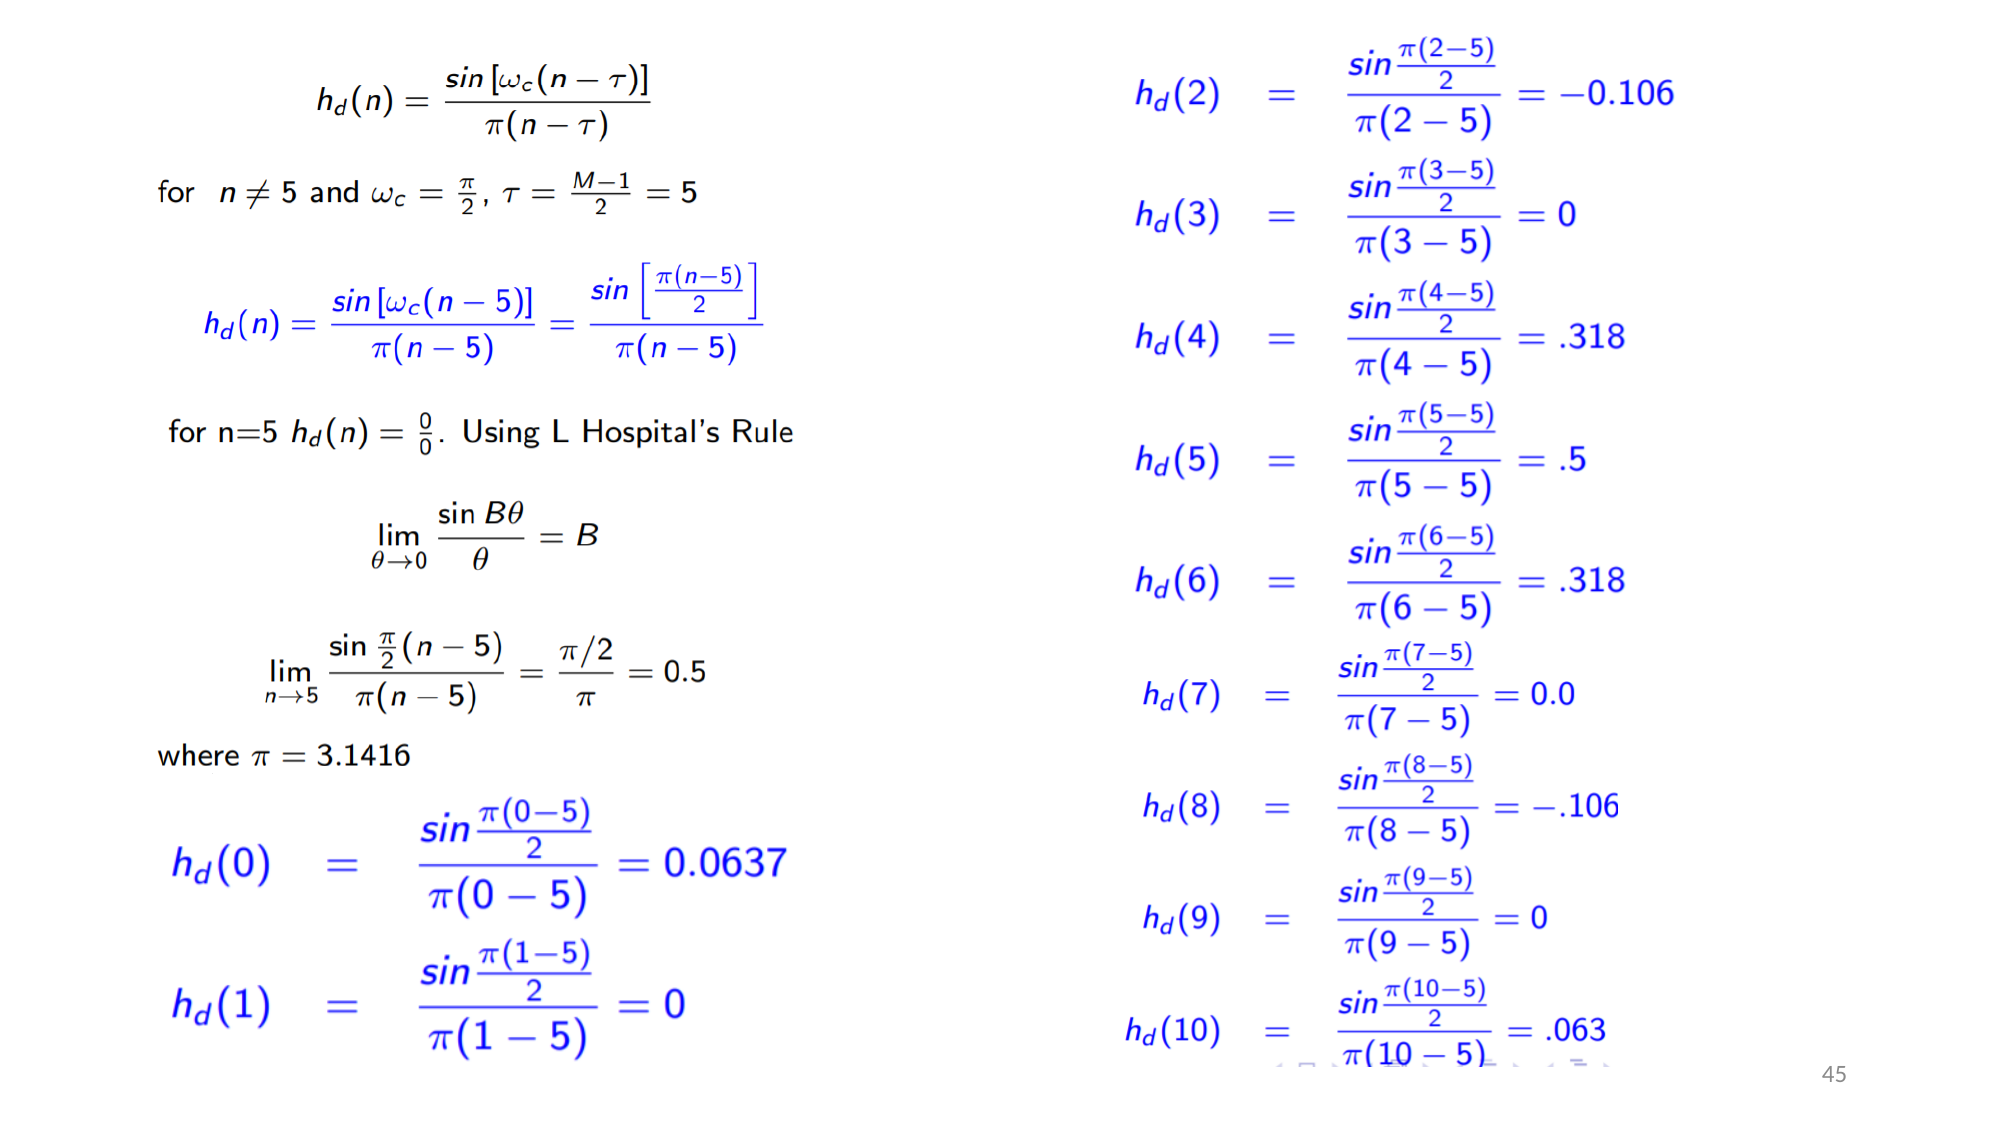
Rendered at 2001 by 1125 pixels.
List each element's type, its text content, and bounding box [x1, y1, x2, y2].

slide_number 45 [1412, 1042, 1863, 1103]
picture [157, 793, 808, 1073]
picture [1093, 18, 1726, 1067]
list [137, 59, 808, 774]
